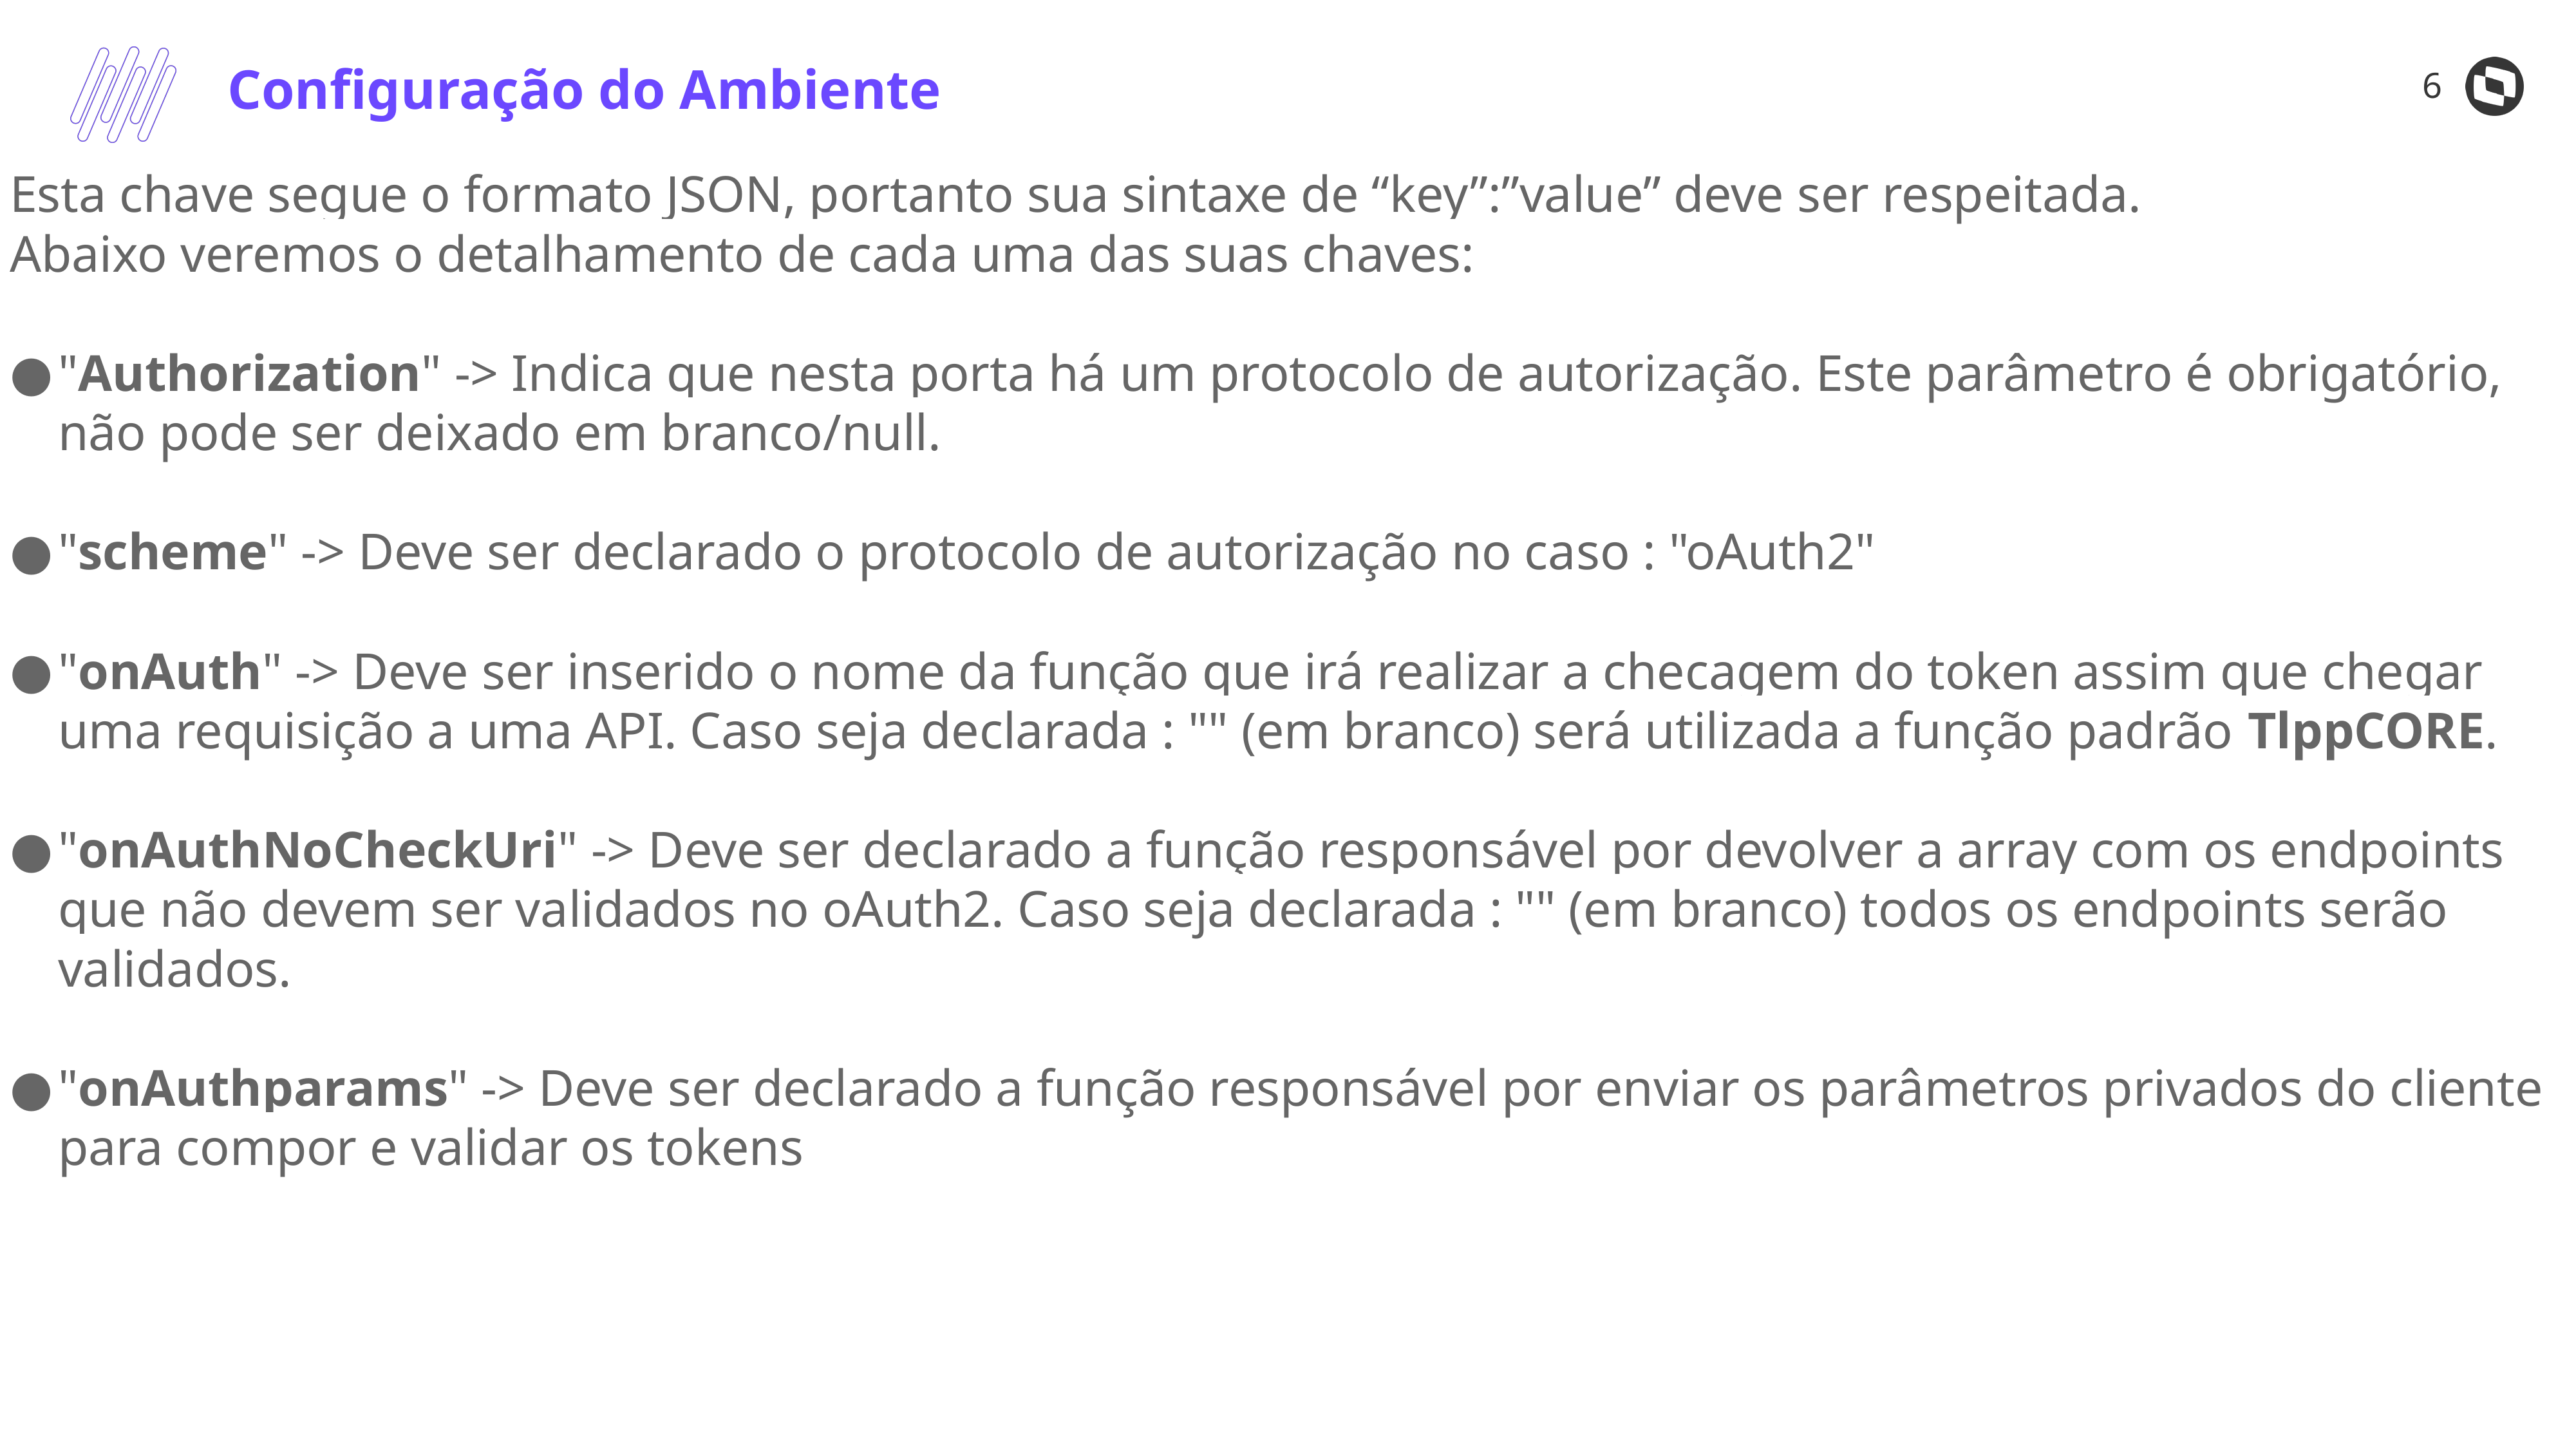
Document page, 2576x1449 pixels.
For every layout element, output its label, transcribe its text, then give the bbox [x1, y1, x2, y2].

list Configuração do Ambiente [218, 50, 2322, 129]
text_box Esta chave segue o formato JSON, portanto sua sintaxe de “key”:”value” deve ser respeitada. Abaixo veremos o detalhamento de cada uma das suas chaves: "Authorization" -> Indica que nesta porta há um protocolo de autorização. Este parâmetro é obrigatório, não pode ser deixado em branco/null. "scheme" -> Deve ser declarado o protocolo de autorização no caso : "oAuth2" "onAuth" -> Deve ser inserido o nome da função que irá realizar a checagem do token assim que chegar uma requisição a uma API. Caso seja declarada : "" (em branco) será utilizada a função padrão TlppCORE. "onAuthNoCheckUri" -> Deve ser declarado a função responsável por devolver a array com os endpoints que não devem ser validados no oAuth2. Caso seja declarada : "" (em branco) todos os endpoints serão validados. "onAuthparams" -> Deve ser declarado a função responsável por enviar os parâmetros privados do cliente para compor e validar os tokens [0, 153, 2576, 1433]
picture [2465, 57, 2524, 116]
picture [70, 46, 176, 143]
slide_number ‹#› [2346, 48, 2452, 127]
